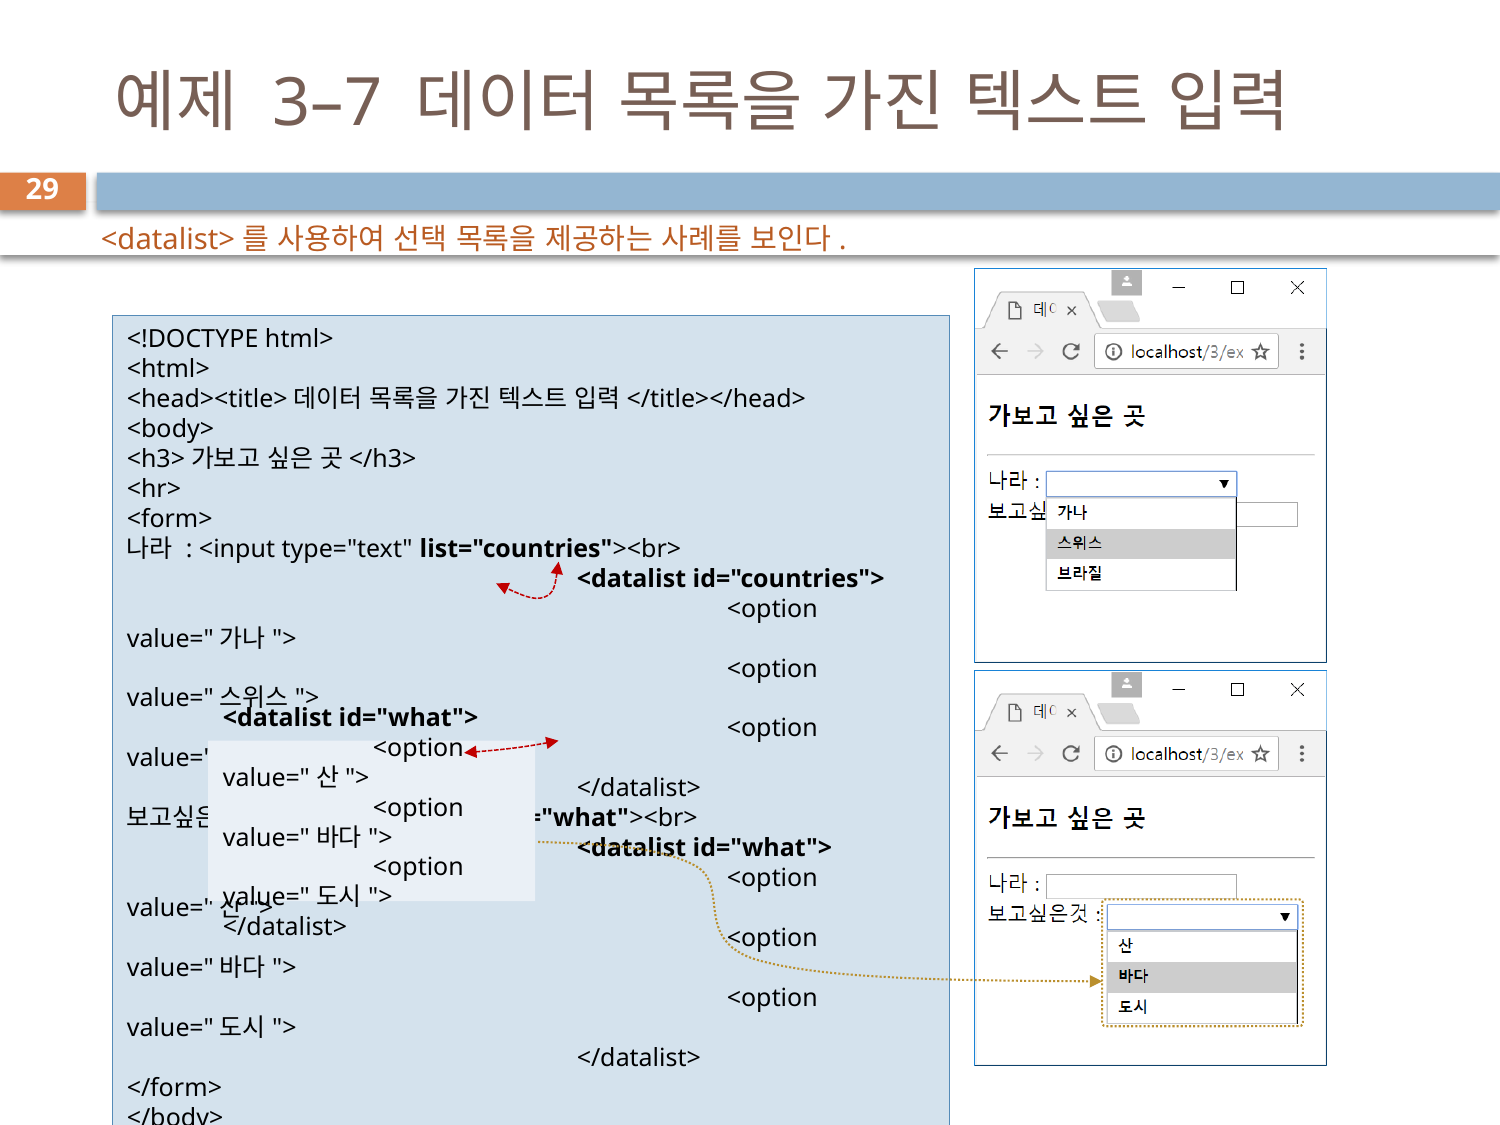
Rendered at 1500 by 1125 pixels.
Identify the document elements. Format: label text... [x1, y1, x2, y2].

text_box [496, 561, 563, 600]
title 예제 3–7 데이터 목록을 가진 텍스트 입력 [99, 37, 1438, 161]
text_box [538, 840, 968, 982]
picture [974, 268, 1328, 664]
text_box <datalist id="what"> <option value="산"> <option value="바다"> <option value="도시"> </datalist> [207, 739, 537, 903]
slide_number 29 [0, 170, 87, 211]
picture [974, 670, 1328, 1066]
text_box [464, 736, 559, 758]
text_box <datalist>를 사용하여 선택 목록을 제공하는 사례를 보인다. [85, 212, 1376, 263]
text_box <!DOCTYPE html> <html> <head><title>데이터 목록을 가진 텍스트 입력</title></head> <body> <h3>가보고 싶은 곳</h3> <hr> <form> 나라 : <input type="text" list="countries"><br> <datalist id="countries"> <option value="가나"> <option value="스위스"> <option value="브라질"> </datalist> 보고싶은것 : <input type="text" list="what"><br> <datalist id="what"> <option value="산"> <option value="바다"> <option value="도시"> </datalist> </form> </body> </html> [112, 315, 950, 1125]
